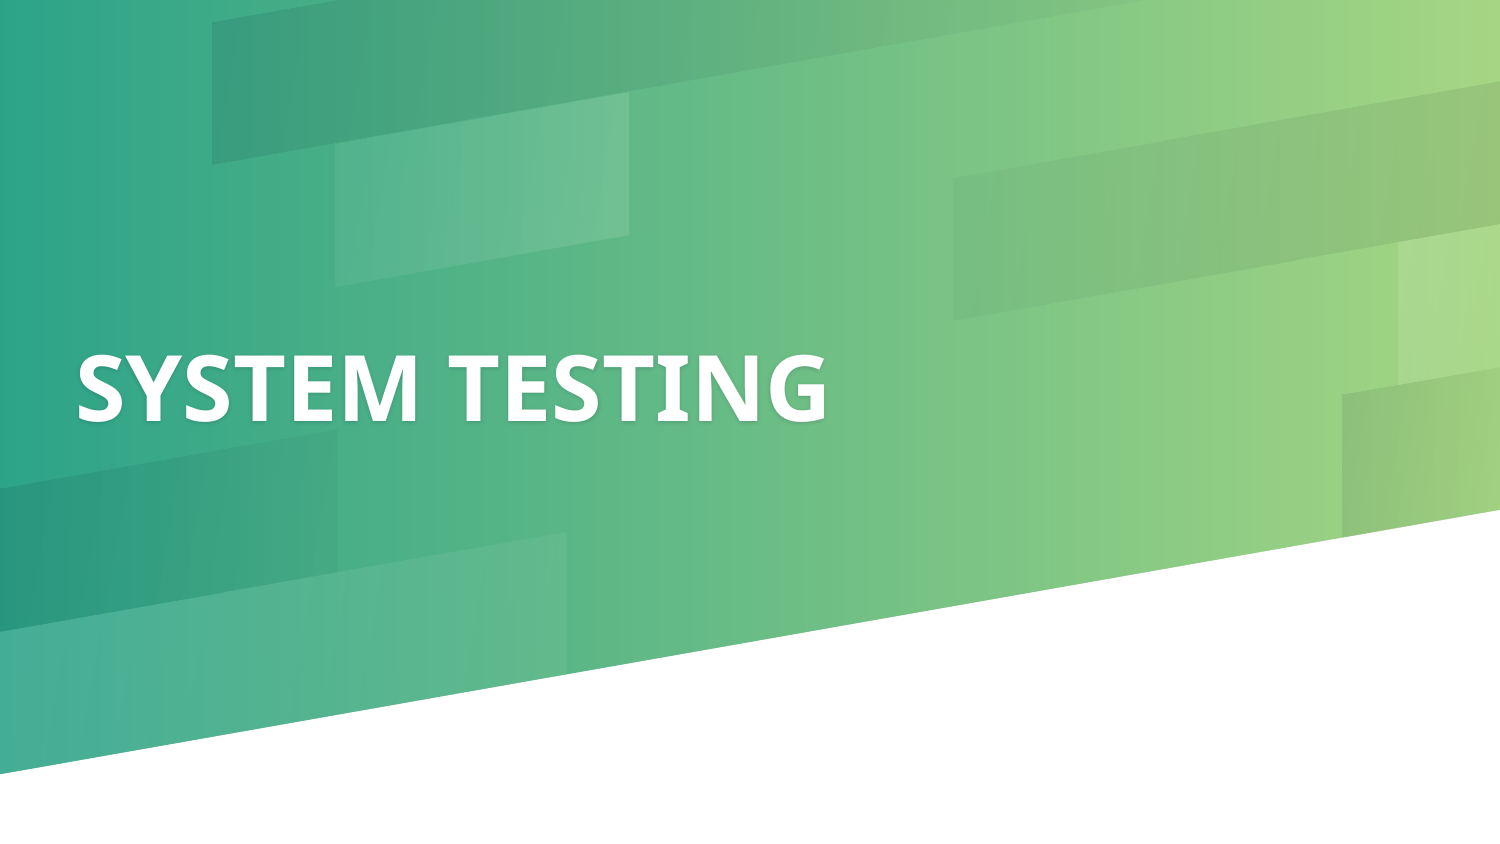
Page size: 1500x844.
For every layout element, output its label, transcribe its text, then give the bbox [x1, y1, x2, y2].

title SYSTEM TESTING [75, 234, 975, 425]
